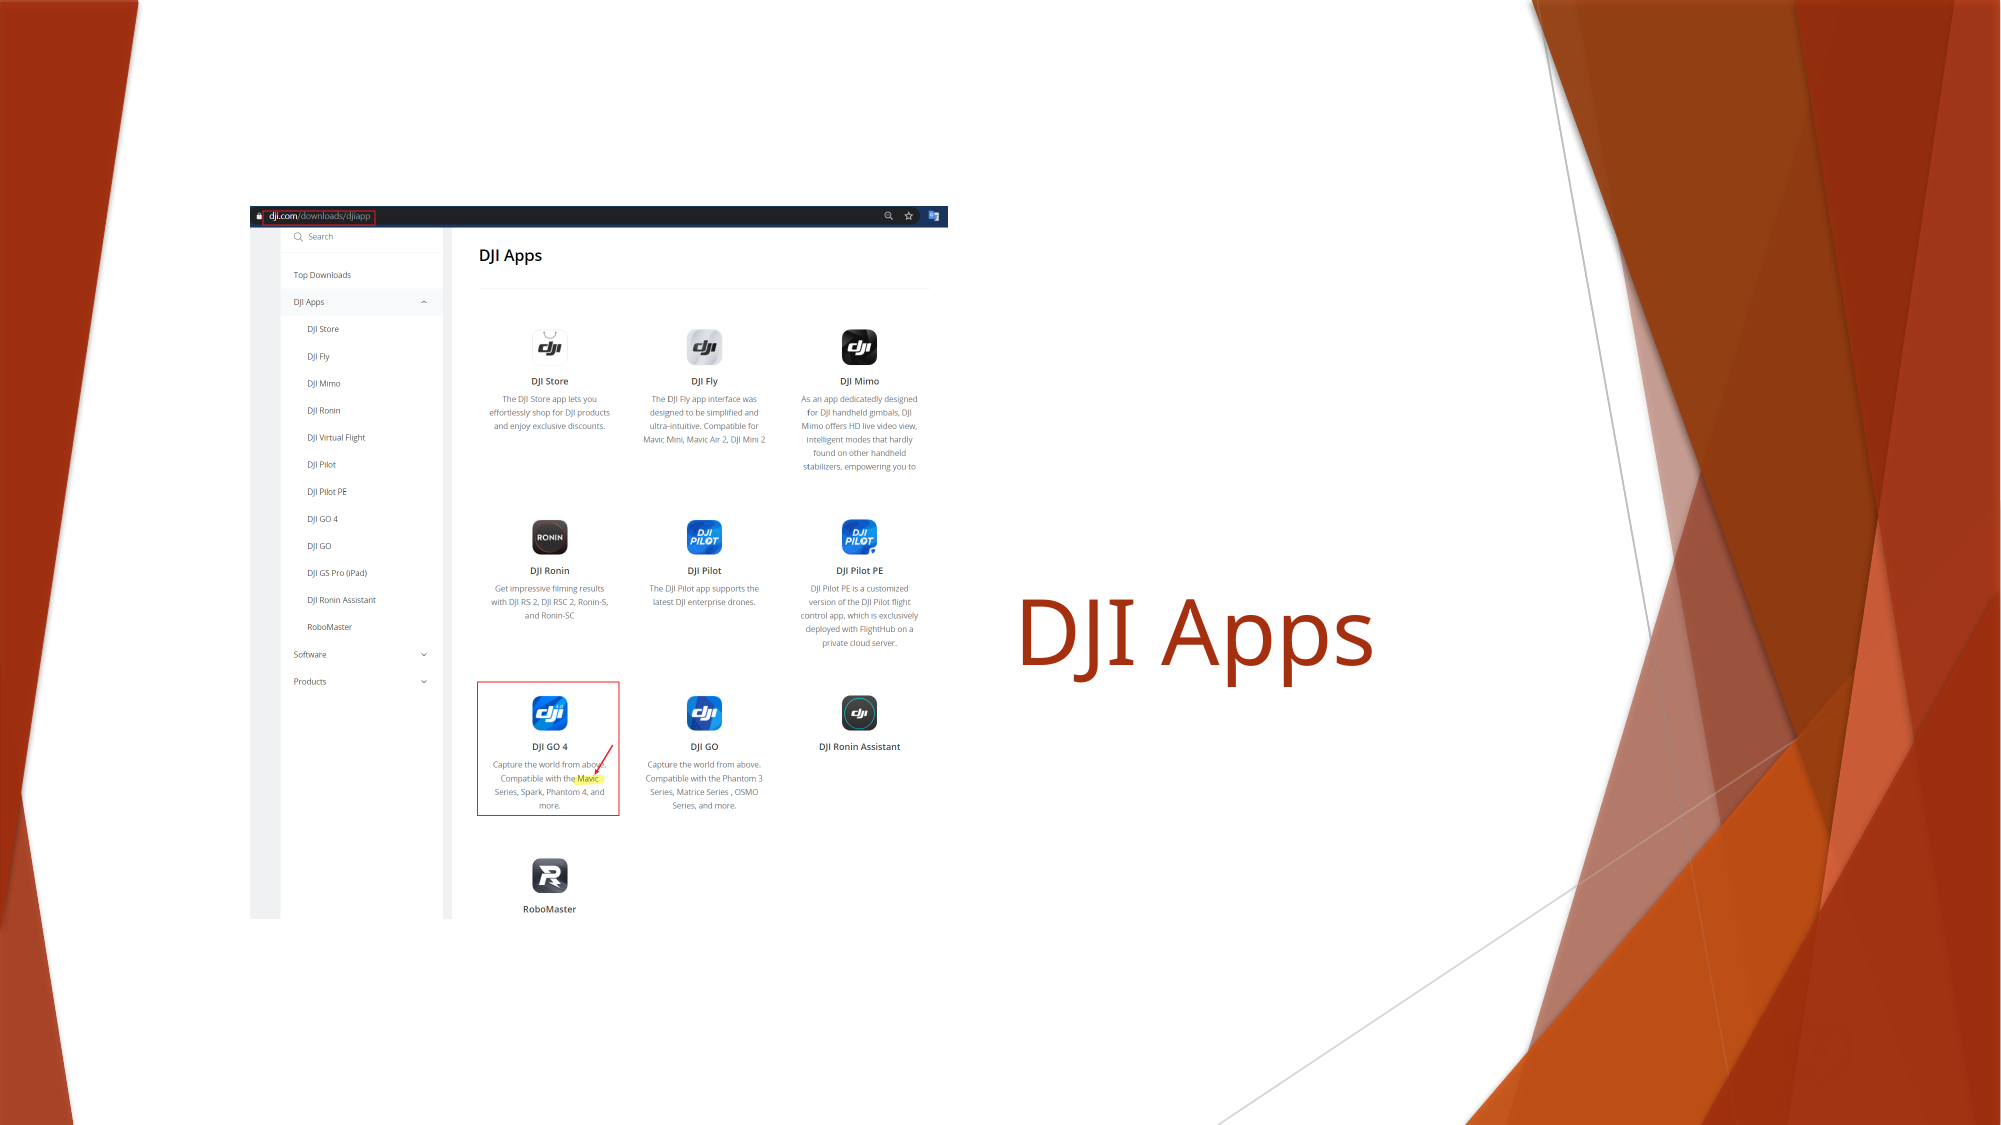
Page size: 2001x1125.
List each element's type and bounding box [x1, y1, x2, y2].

picture [249, 206, 948, 919]
text_box [0, 0, 2000, 1125]
